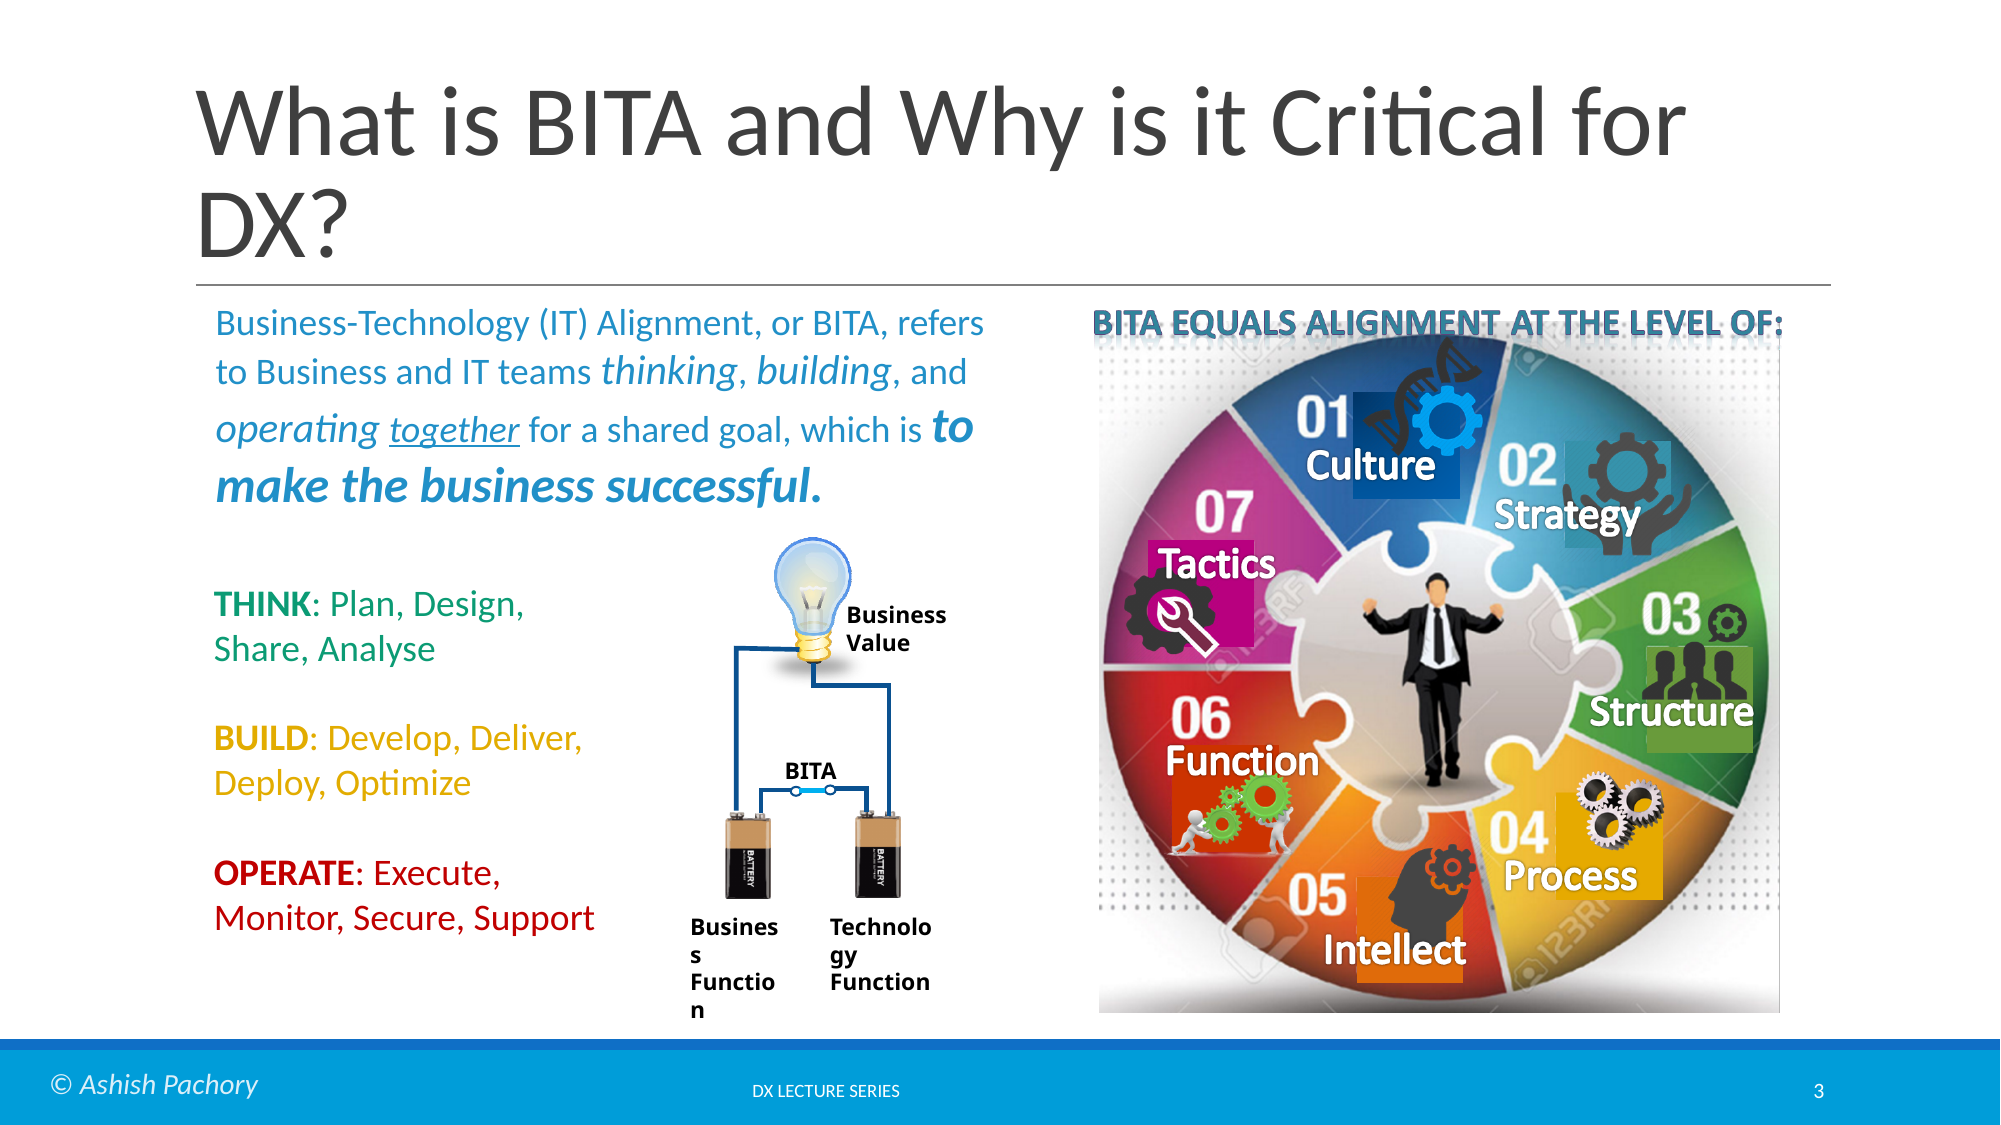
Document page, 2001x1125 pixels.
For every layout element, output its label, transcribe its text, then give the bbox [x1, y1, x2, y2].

slide_number ‹#› [1624, 1059, 1840, 1120]
text_box OPERATE: Execute, Monitor, Secure, Support [198, 839, 619, 945]
text_box Business-Technology (IT) Alignment, or BITA, refers to Business and IT teams thinking, building, and operating together for a shared goal, which is to make the business successful. [200, 290, 1026, 520]
title What is BITA and Why is it Critical for DX? [180, 47, 1830, 285]
picture [1081, 293, 1812, 1013]
text_box BUILD: Develop, Deliver, Deploy, Optimize [198, 705, 605, 811]
text_box © Ashish Pachory [33, 1057, 349, 1108]
text_box THINK: Plan, Design, Share, Analyse [198, 571, 548, 677]
footer DX LECTURE SERIES [604, 1059, 1396, 1120]
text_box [674, 537, 975, 977]
